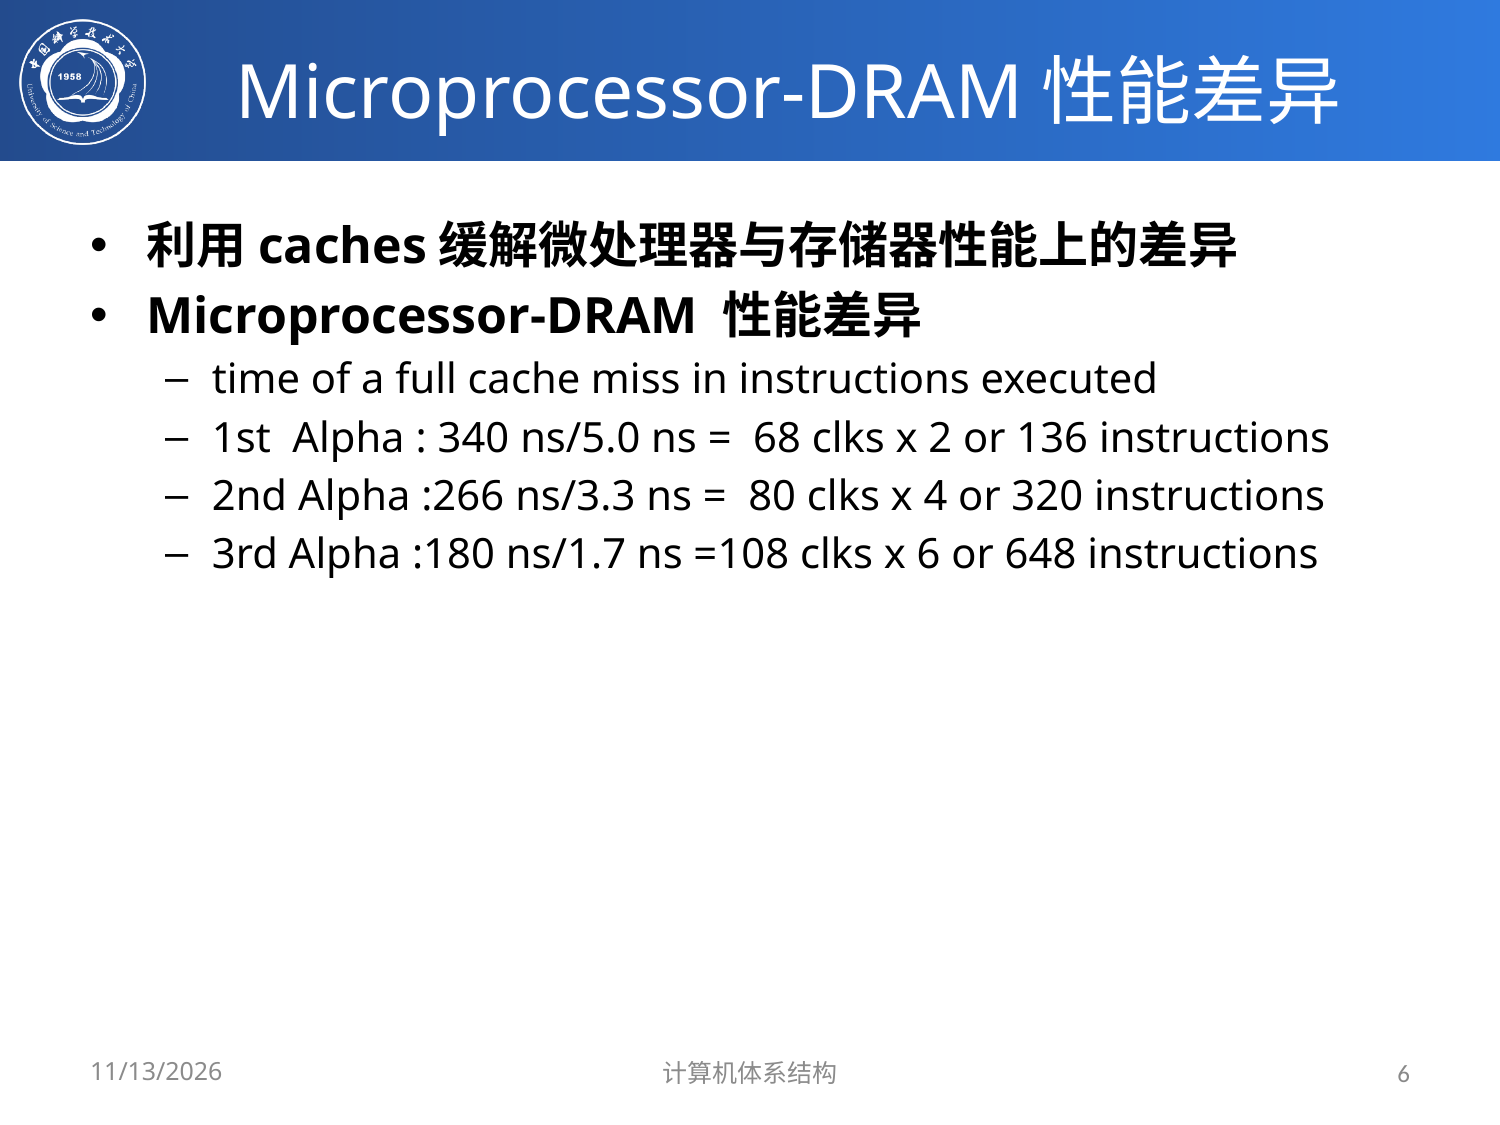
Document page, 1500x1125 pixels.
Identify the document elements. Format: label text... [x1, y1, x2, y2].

picture [19, 19, 146, 145]
list 利用caches缓解微处理器与存储器性能上的差异 Microprocessor-DRAM 性能差异 time of a full cache miss in instructions executed 1st Alpha : 340 ns/5.0 ns = 68 clks x 2 or 136 instructions 2nd Alpha :266 ns/3.3 ns = 80 clks x 4 or 320 instructions 3rd Alpha :180 ns/1.7 ns =108 clks x 6 or 648 instructions [75, 206, 1425, 1036]
title Microprocessor-DRAM性能差异 [169, 24, 1425, 153]
footer 计算机体系结构 [512, 1042, 988, 1103]
slide_number 6 [1074, 1042, 1425, 1103]
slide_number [75, 1042, 425, 1103]
